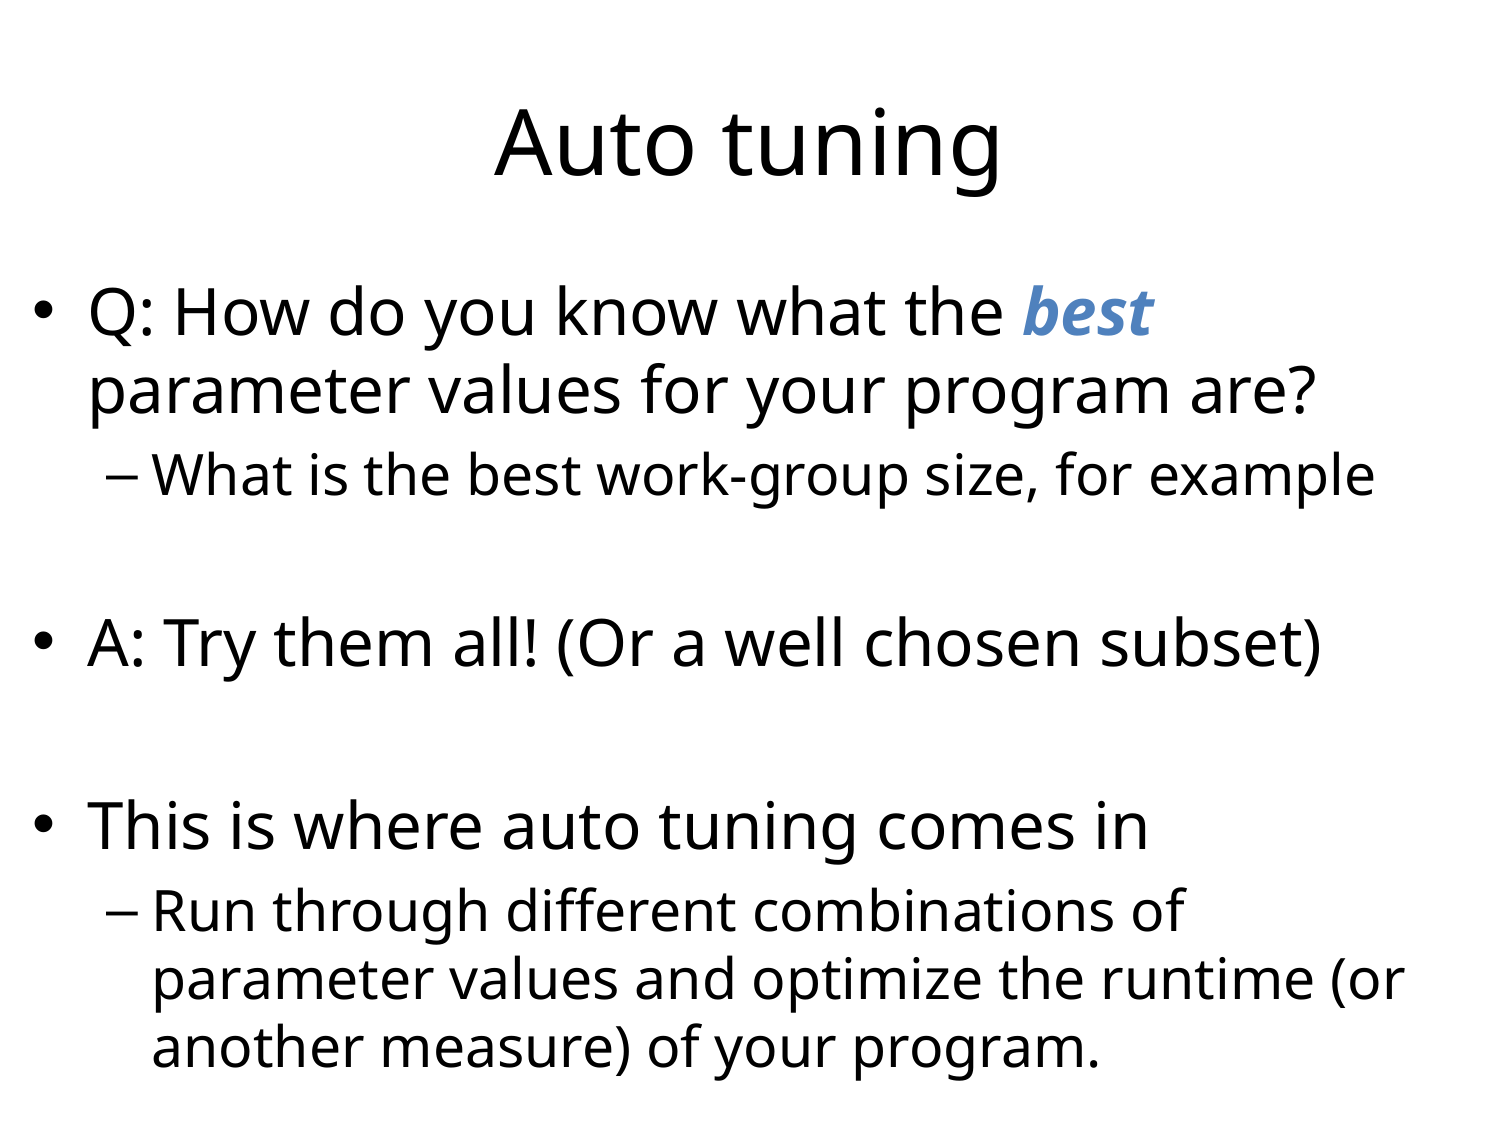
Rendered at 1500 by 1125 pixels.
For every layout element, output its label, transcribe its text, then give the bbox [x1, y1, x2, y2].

text_box Auto tuning [74, 45, 1425, 233]
text_box Q: How do you know what the best parameter values for your program are? What is the best work-group size, for example A: Try them all! (Or a well chosen subset) This is where auto tuning comes in Run through different combinations of parameter values and optimize the runtime (or another measure) of your program. [17, 262, 1471, 1094]
